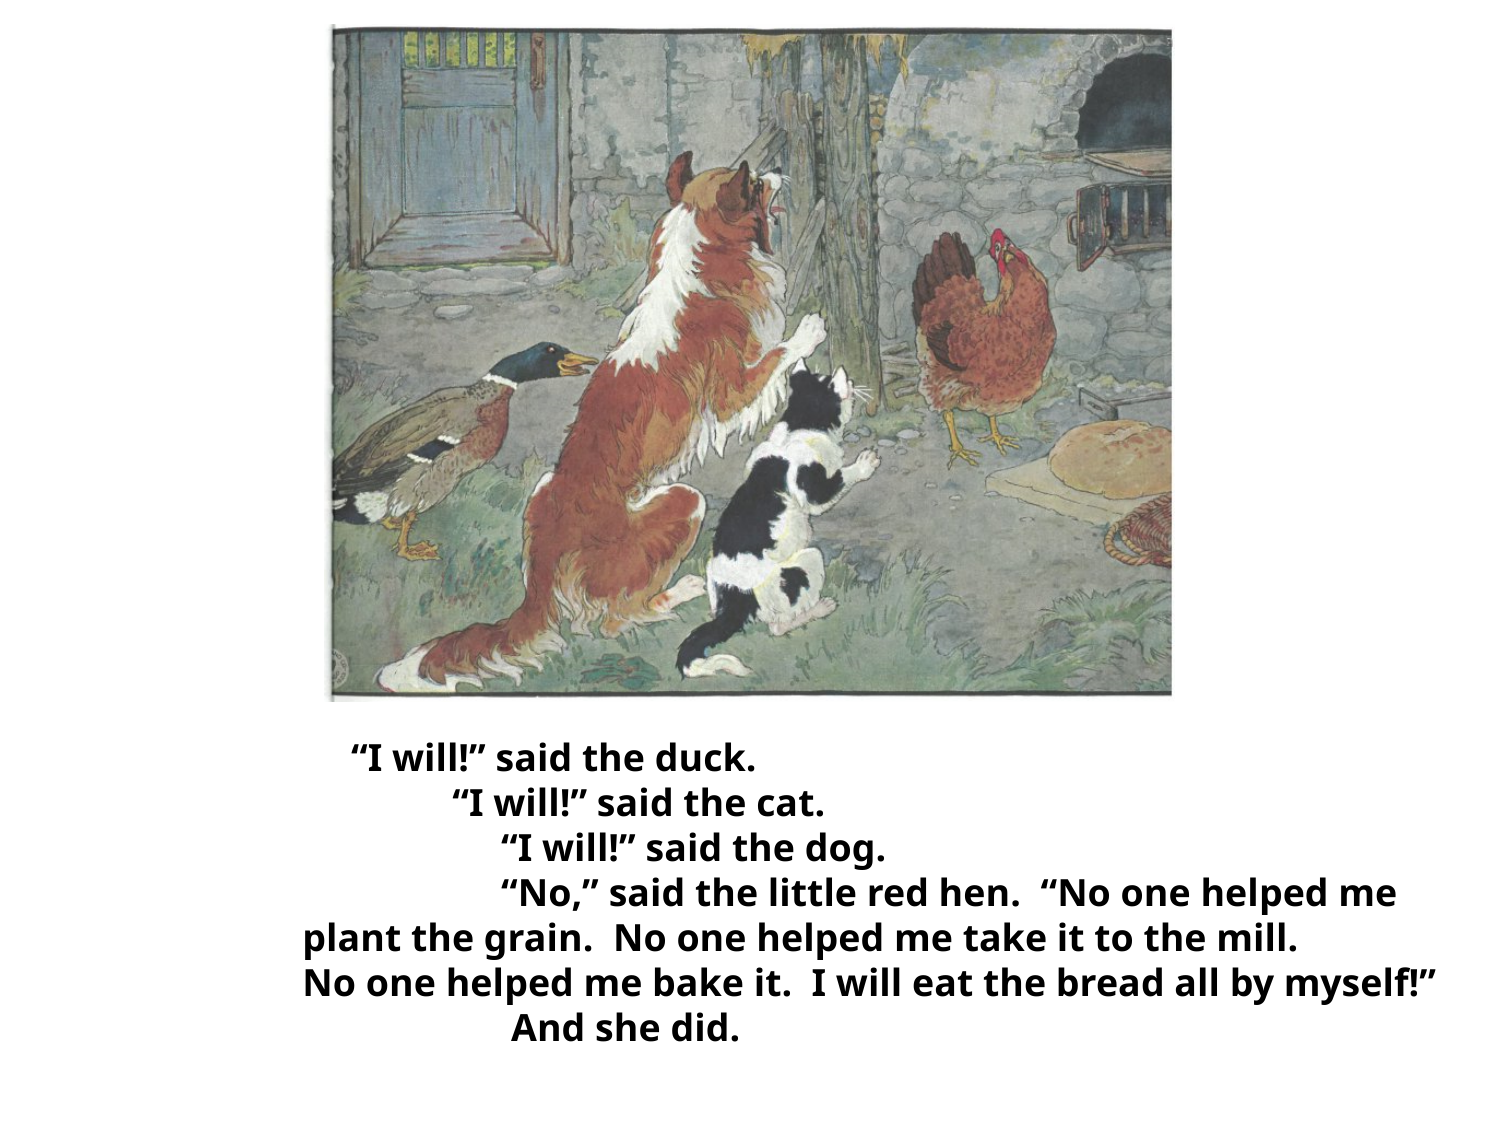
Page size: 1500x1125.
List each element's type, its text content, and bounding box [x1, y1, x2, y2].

text_box “I will!” said the duck. “I will!” said the cat. “I will!” said the dog. “No,” said the little red hen. “No one helped me plant the grain. No one helped me take it to the mill. No one helped me bake it. I will eat the bread all by myself!” And she did. [287, 726, 1500, 1057]
picture [324, 24, 1176, 702]
